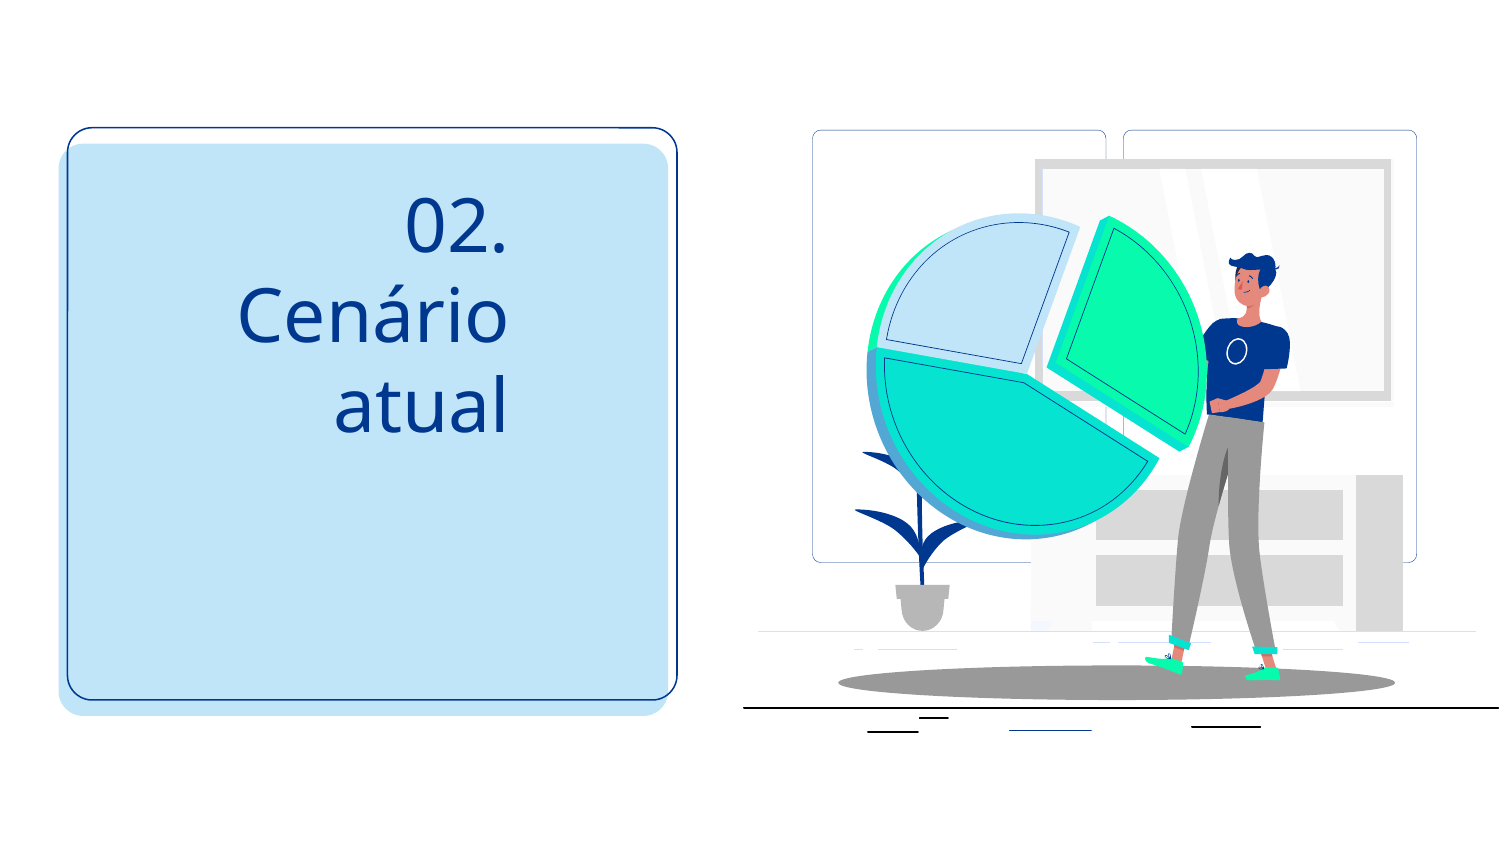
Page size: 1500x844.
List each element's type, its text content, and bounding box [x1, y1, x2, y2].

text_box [743, 707, 1499, 733]
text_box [757, 129, 1477, 701]
title 02. Cenário atual [208, 281, 526, 463]
